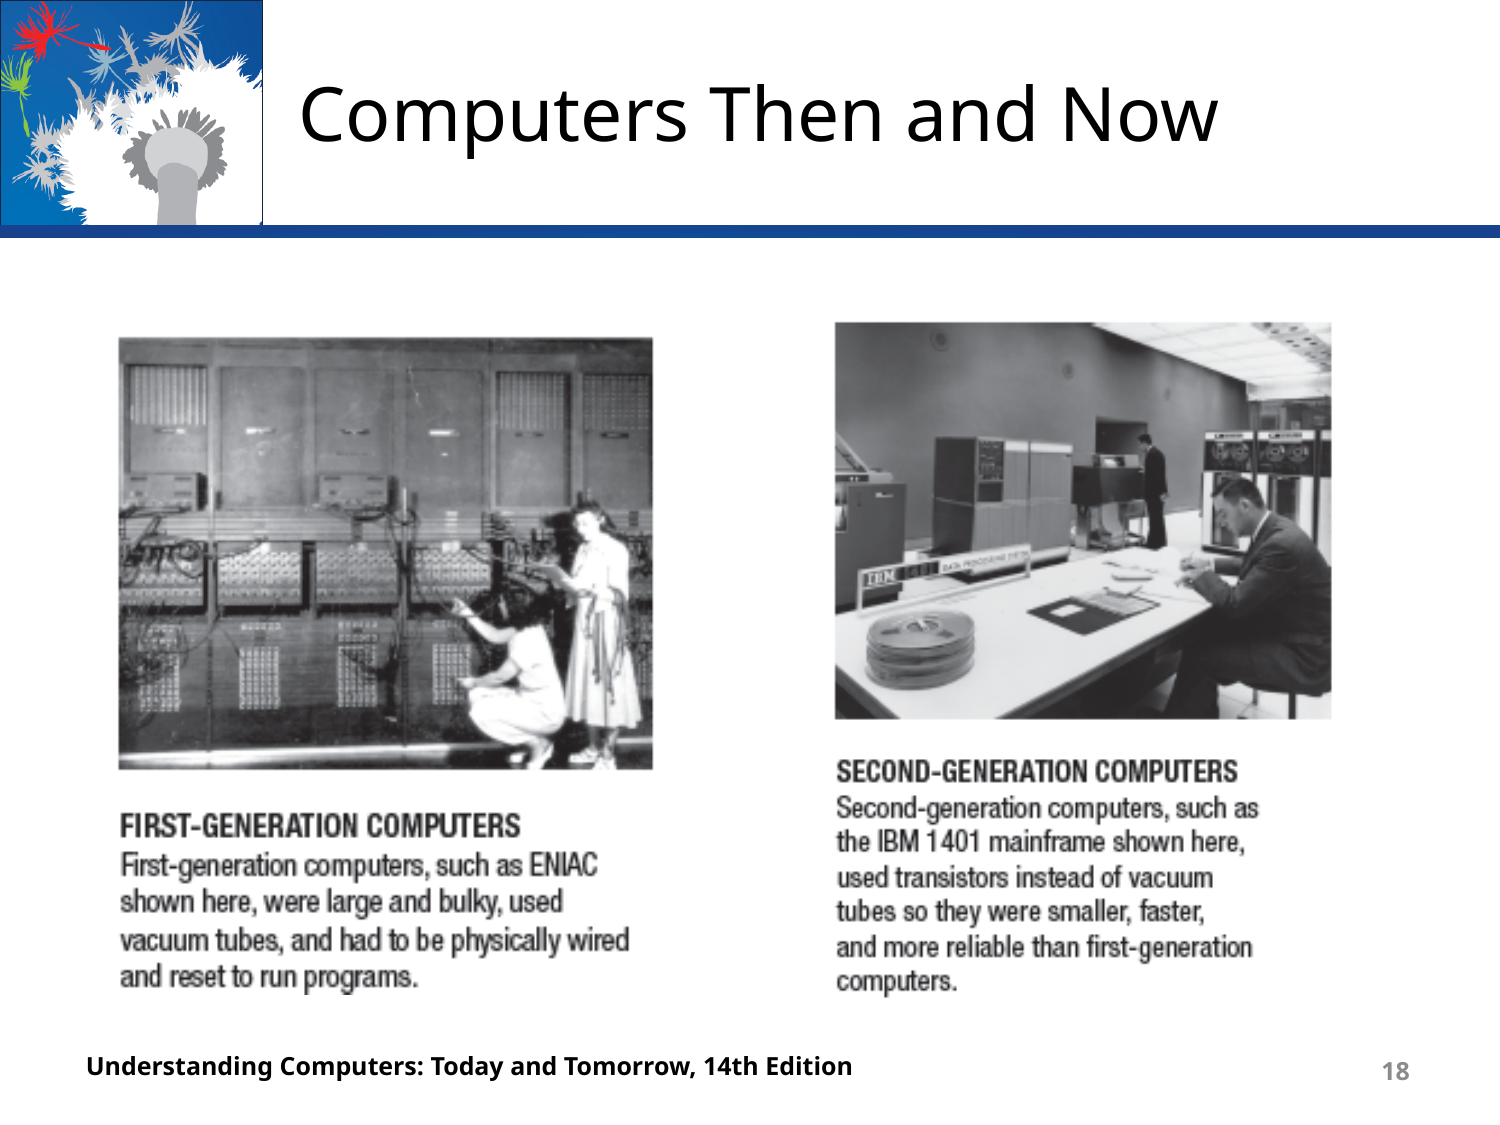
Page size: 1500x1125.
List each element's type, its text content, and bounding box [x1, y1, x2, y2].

picture [0, 1, 1500, 238]
picture [100, 325, 680, 995]
slide_number 18 [1074, 1042, 1425, 1103]
title Computers Then and Now [283, 44, 1426, 179]
picture [820, 314, 1341, 1007]
footer Understanding Computers: Today and Tomorrow, 14th Edition [70, 1042, 1057, 1103]
